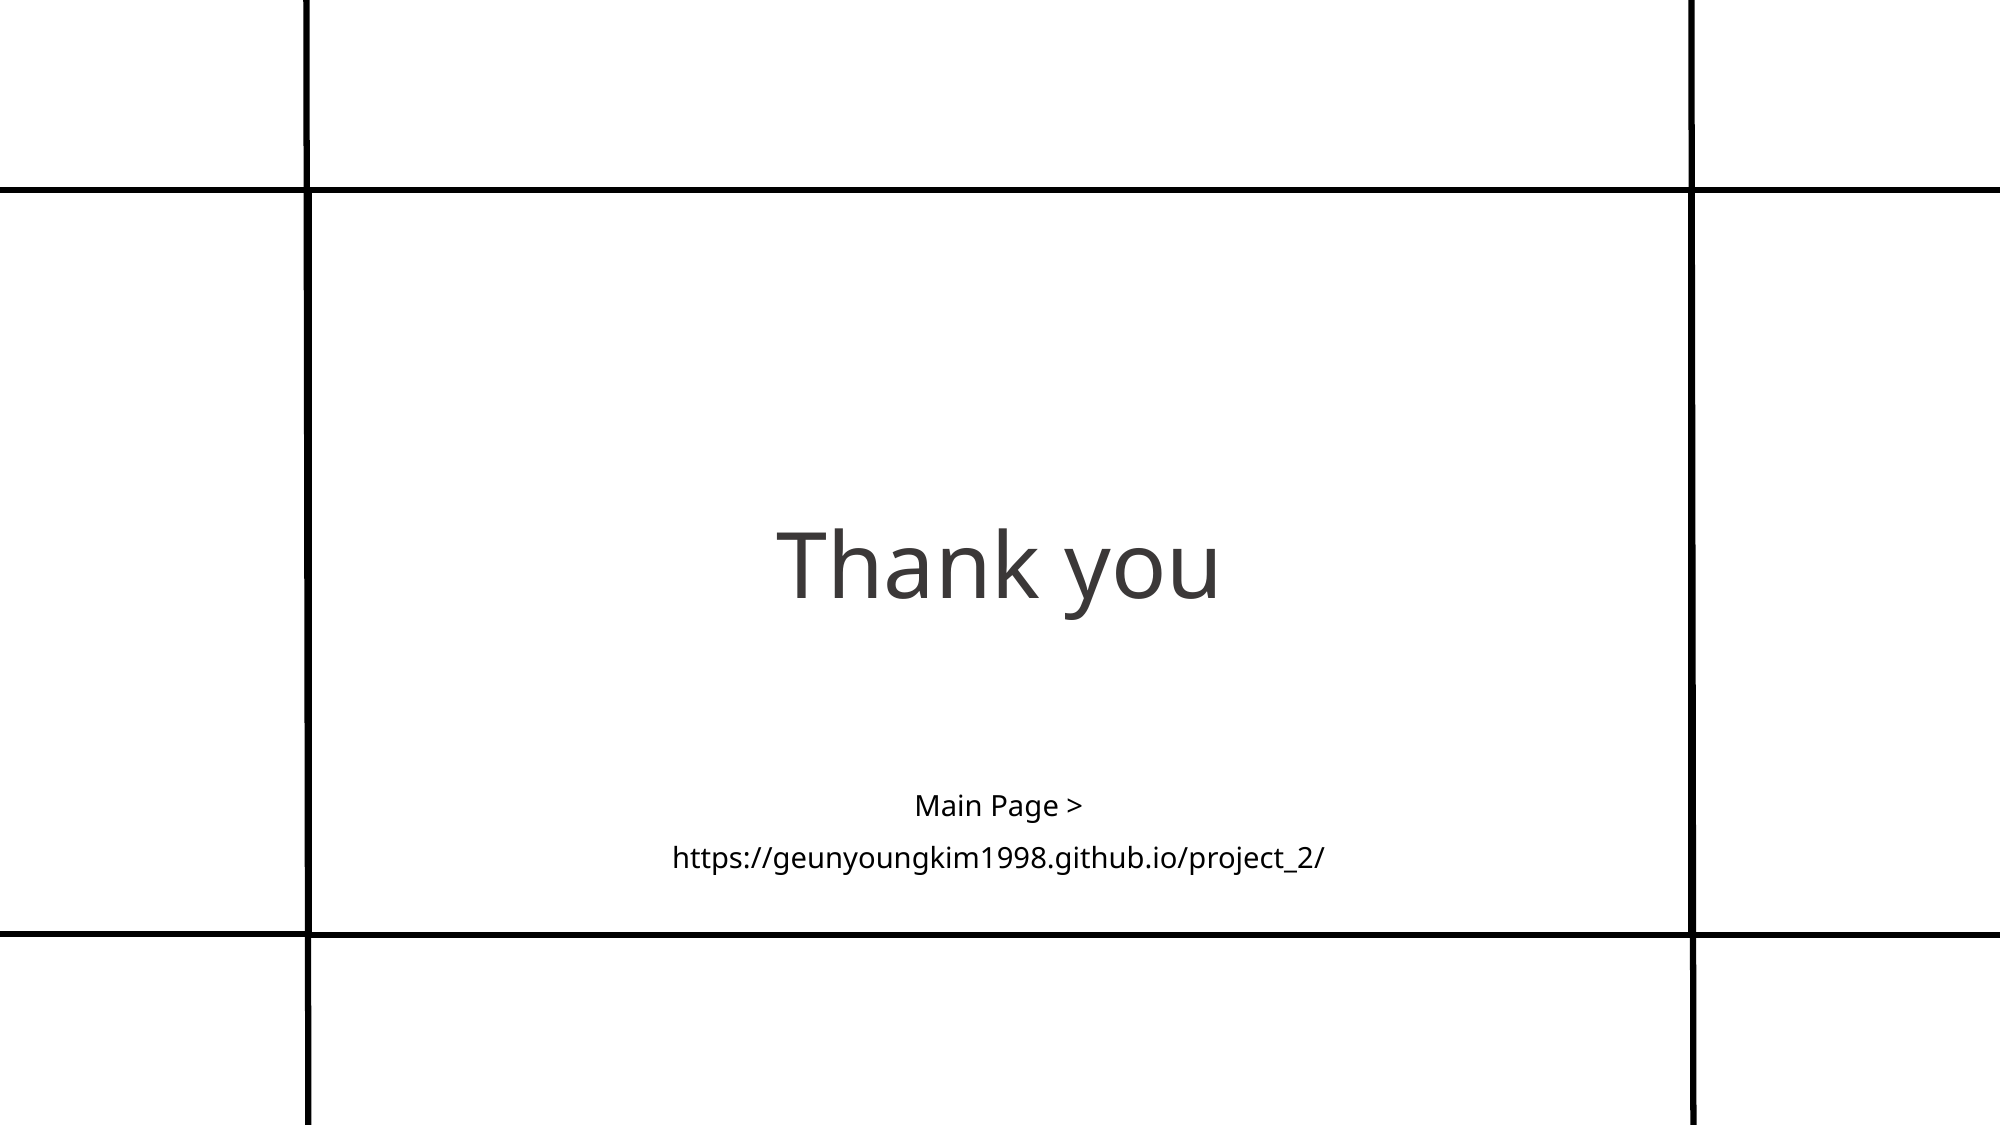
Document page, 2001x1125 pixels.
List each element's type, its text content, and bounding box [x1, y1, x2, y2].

text_box Main Page > https://geunyoungkim1998.github.io/project_2/ [542, 762, 1455, 882]
text_box ㅅ [310, 189, 1689, 936]
text_box Thank you [339, 499, 1661, 624]
